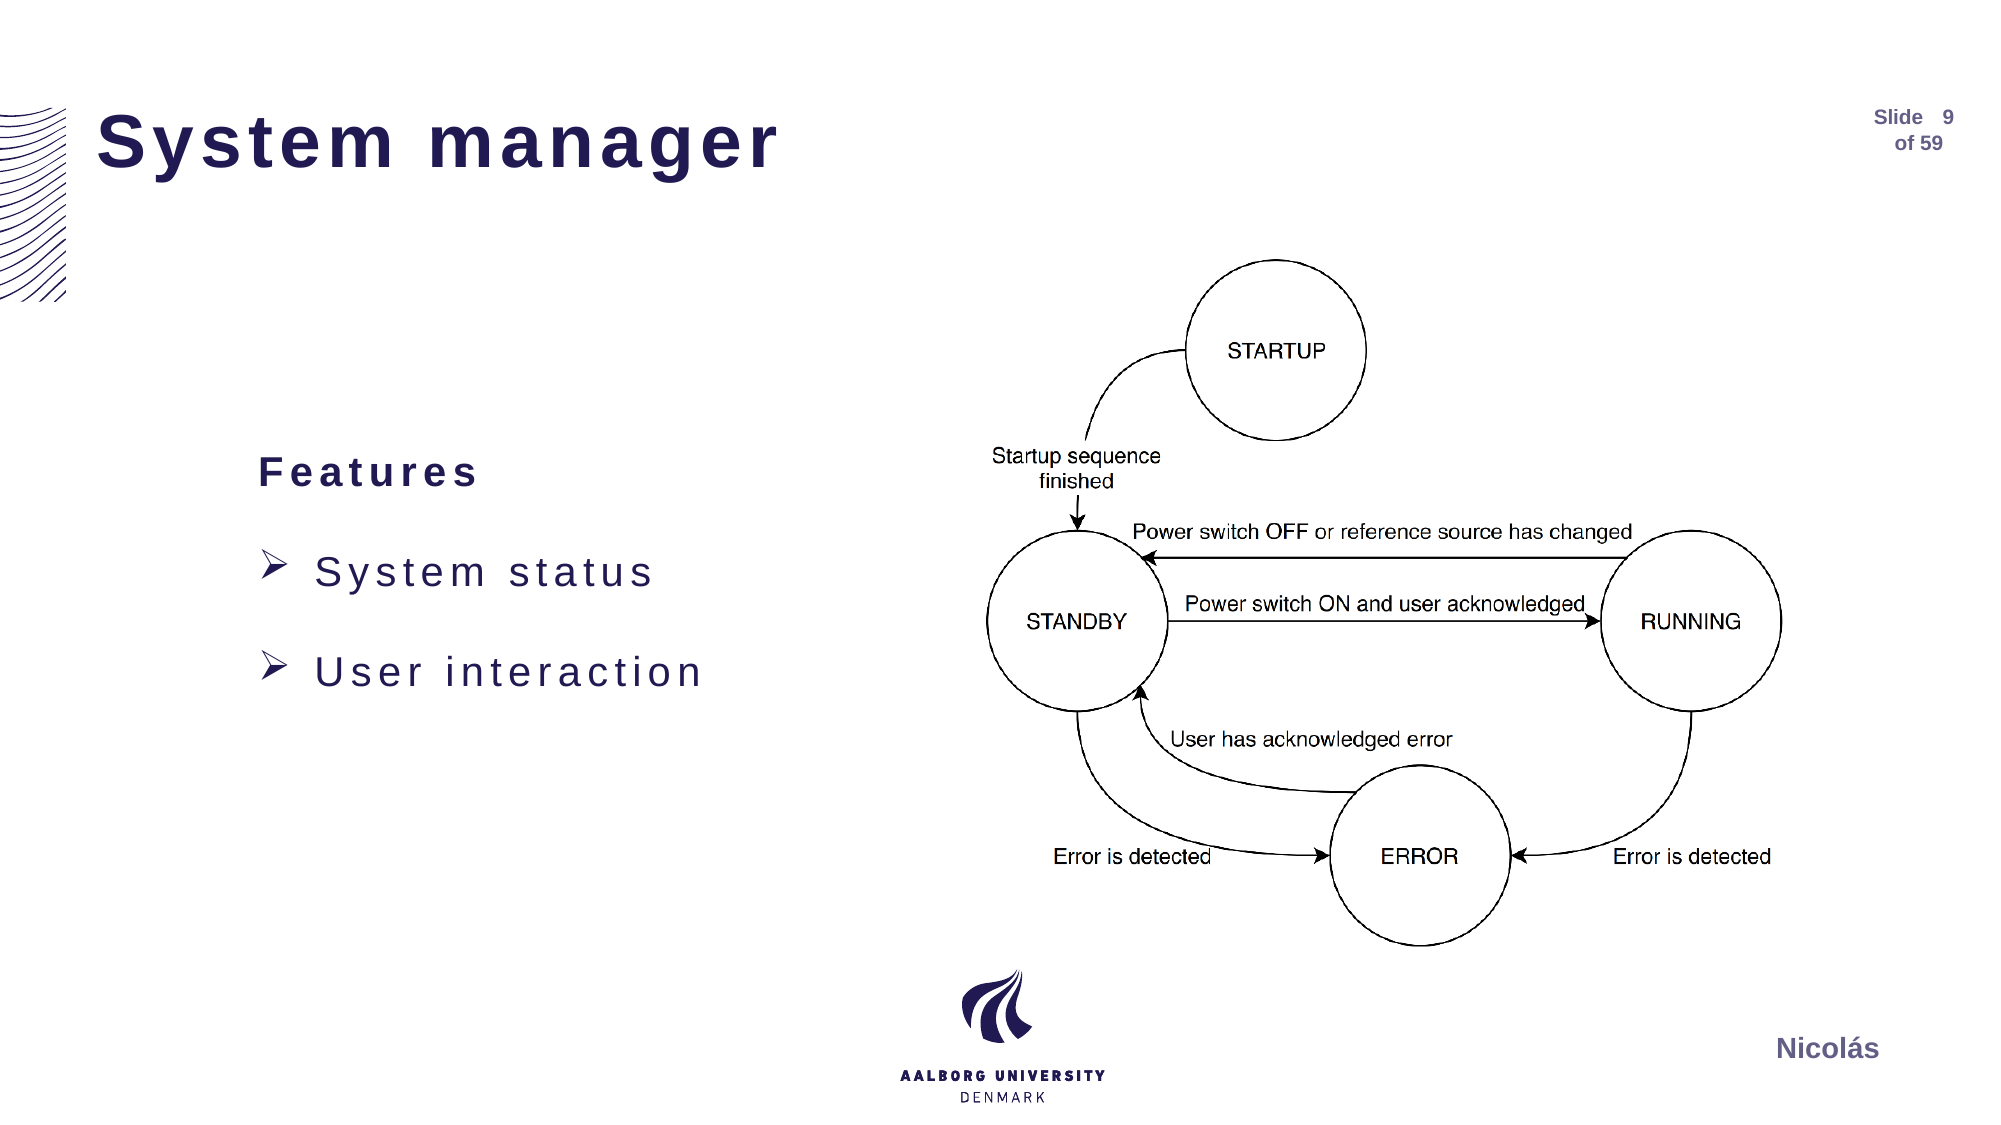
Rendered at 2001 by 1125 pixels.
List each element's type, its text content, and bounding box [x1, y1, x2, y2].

slide_number 9 [1924, 97, 1954, 135]
text_box Nicolás [1765, 1027, 1880, 1065]
text_box Slide [1859, 97, 1924, 135]
text_box Features System status User interaction [243, 437, 1186, 1125]
text_box of 59 [1864, 123, 1944, 162]
picture [948, 257, 1784, 947]
title System manager [96, 60, 1333, 303]
